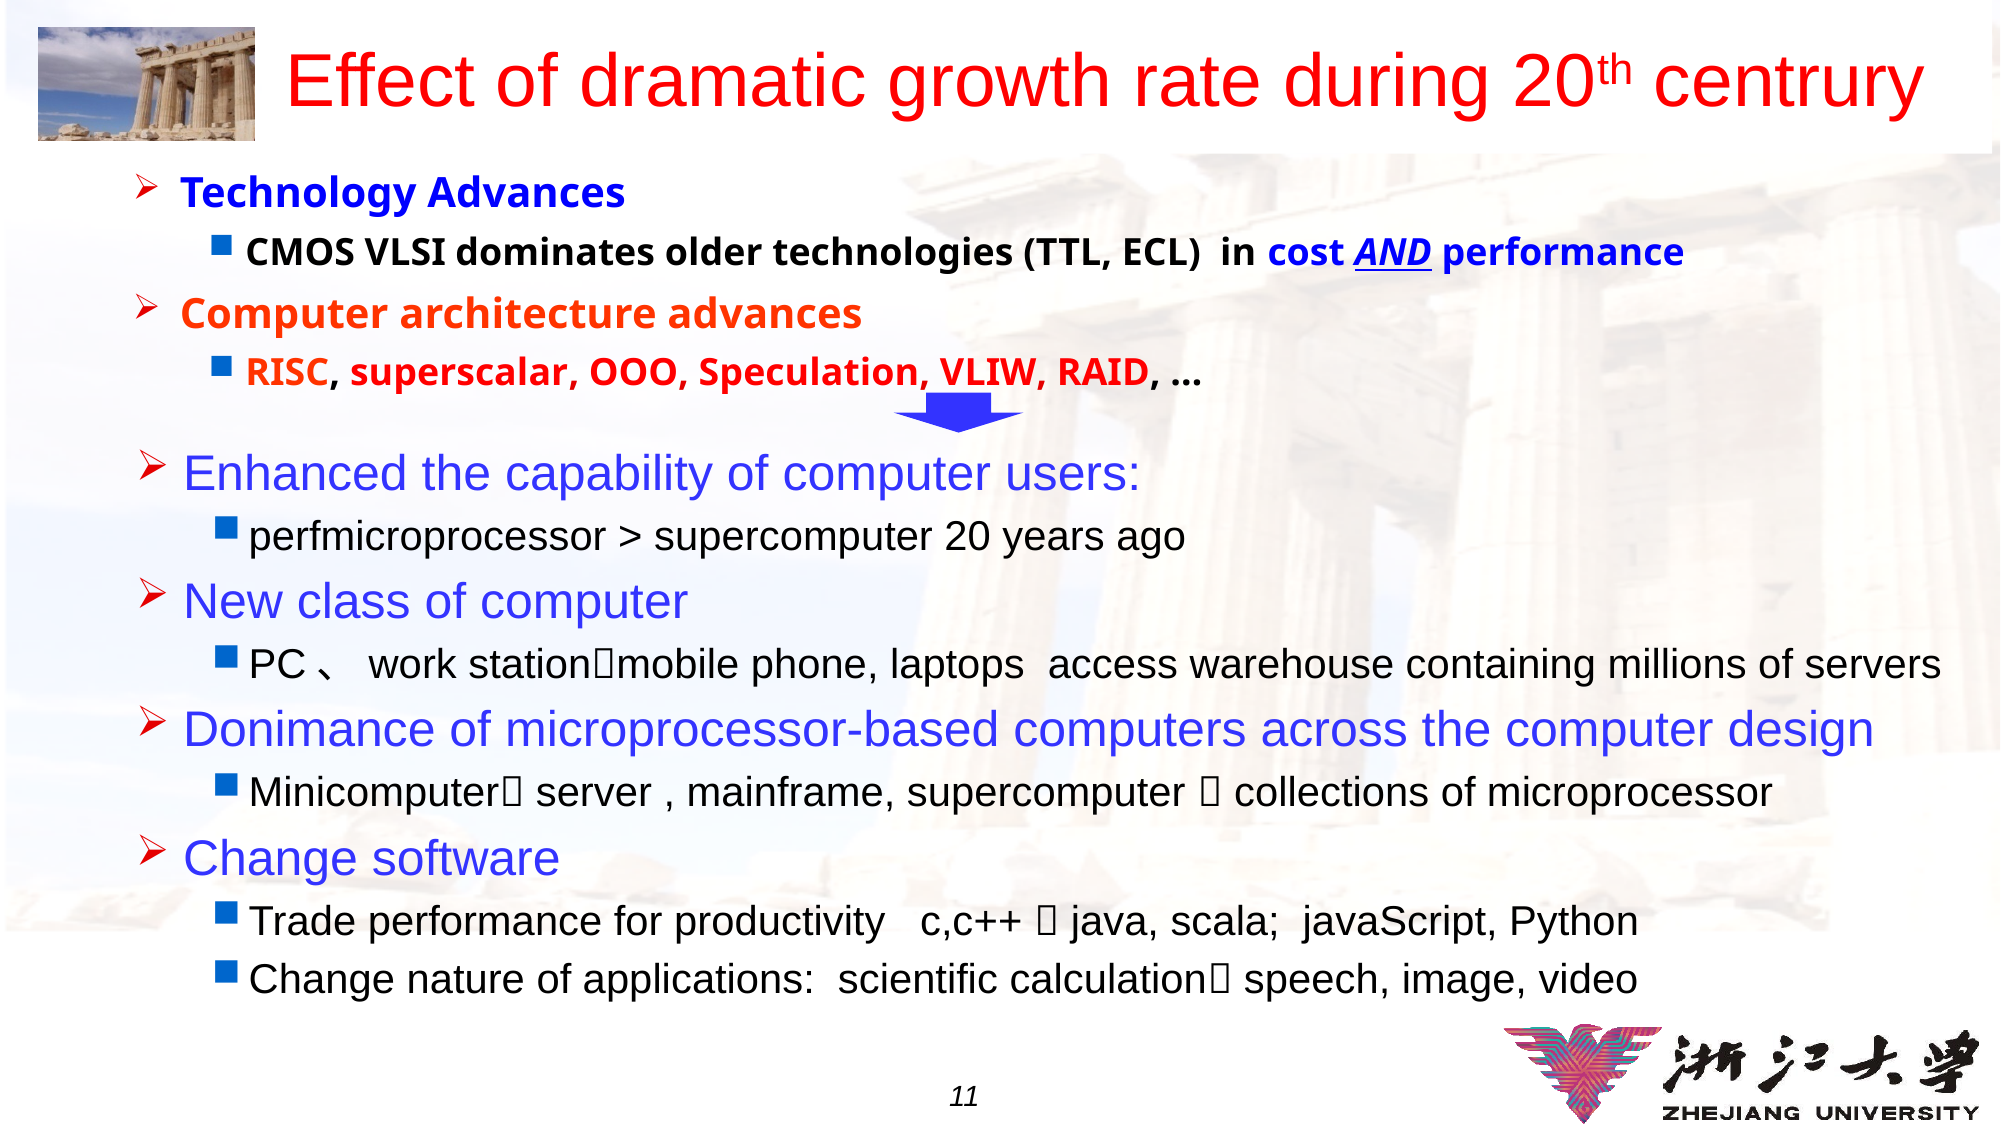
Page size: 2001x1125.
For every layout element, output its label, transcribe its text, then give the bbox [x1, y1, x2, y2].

title Effect of dramatic growth rate during 20th centrury [270, 0, 1993, 154]
list Technology Advances CMOS VLSI dominates older technologies (TTL, ECL) in cost AND performance Computer architecture advances RISC, superscalar, OOO, Speculation, VLIW, RAID, … [43, 153, 1945, 459]
text_box [893, 392, 1024, 433]
picture [0, 0, 2001, 1125]
list Enhanced the capability of computer users: perfmicroprocessor > supercomputer 20 years ago New class of computer PC、work stationmobile phone, laptops access warehouse containing millions of servers Donimance of microprocessor-based computers across the computer design Minicomputer server , mainframe, supercomputer  collections of microprocessor Change software Trade performance for productivity c,c++  java, scala; javaScript, Python Change nature of applications: scientific calculation speech, image, video [46, 432, 1998, 1037]
